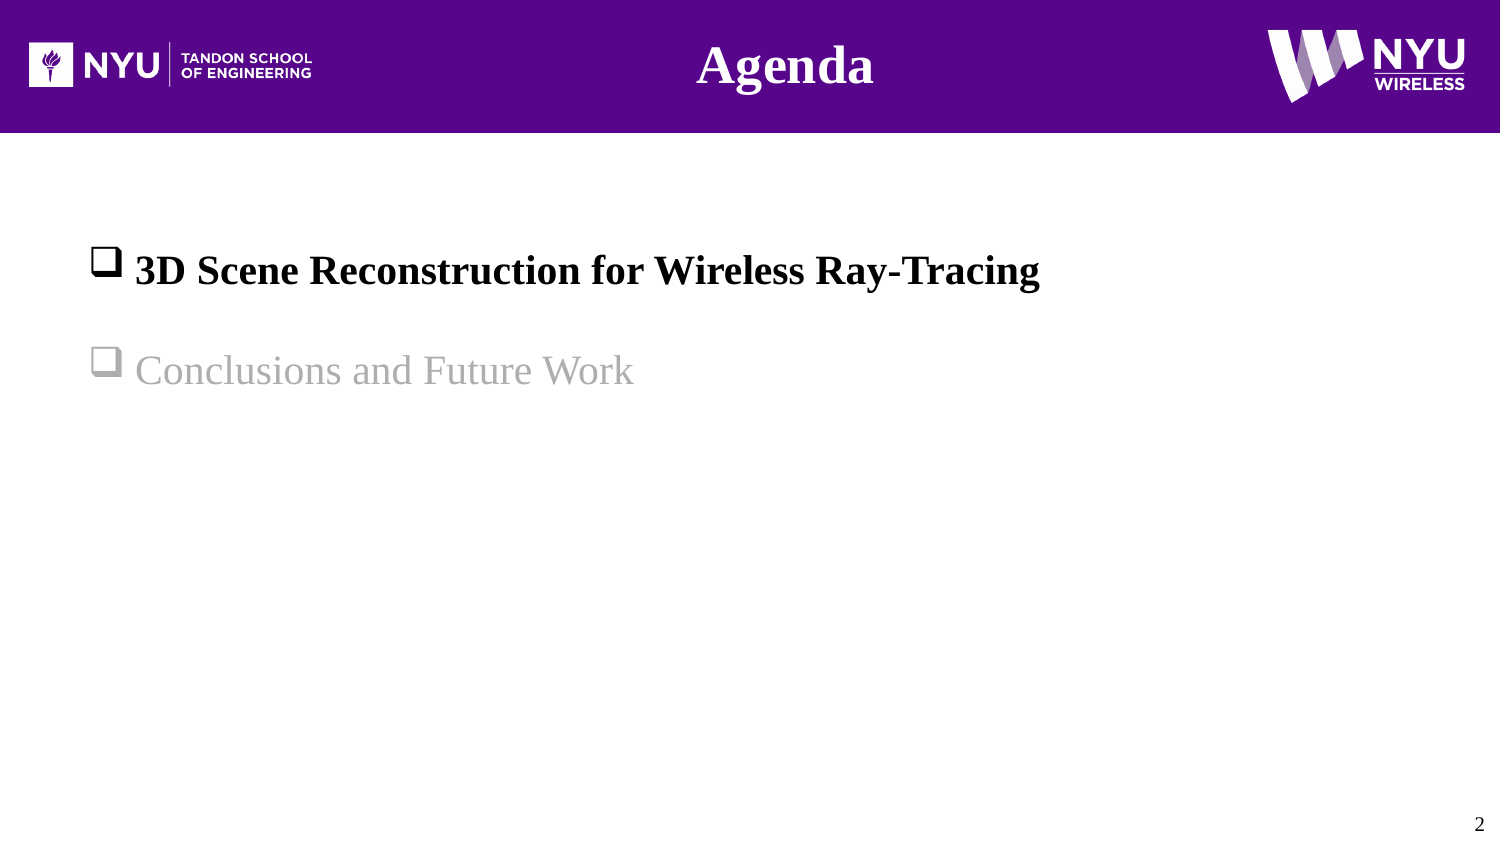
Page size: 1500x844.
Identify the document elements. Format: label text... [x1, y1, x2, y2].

picture [29, 42, 311, 87]
title Agenda [311, 29, 1261, 104]
slide_number 2 [1440, 802, 1500, 844]
picture [1261, 29, 1471, 104]
text_box 3D Scene Reconstruction for Wireless Ray-Tracing Conclusions and Future Work [73, 185, 1451, 400]
